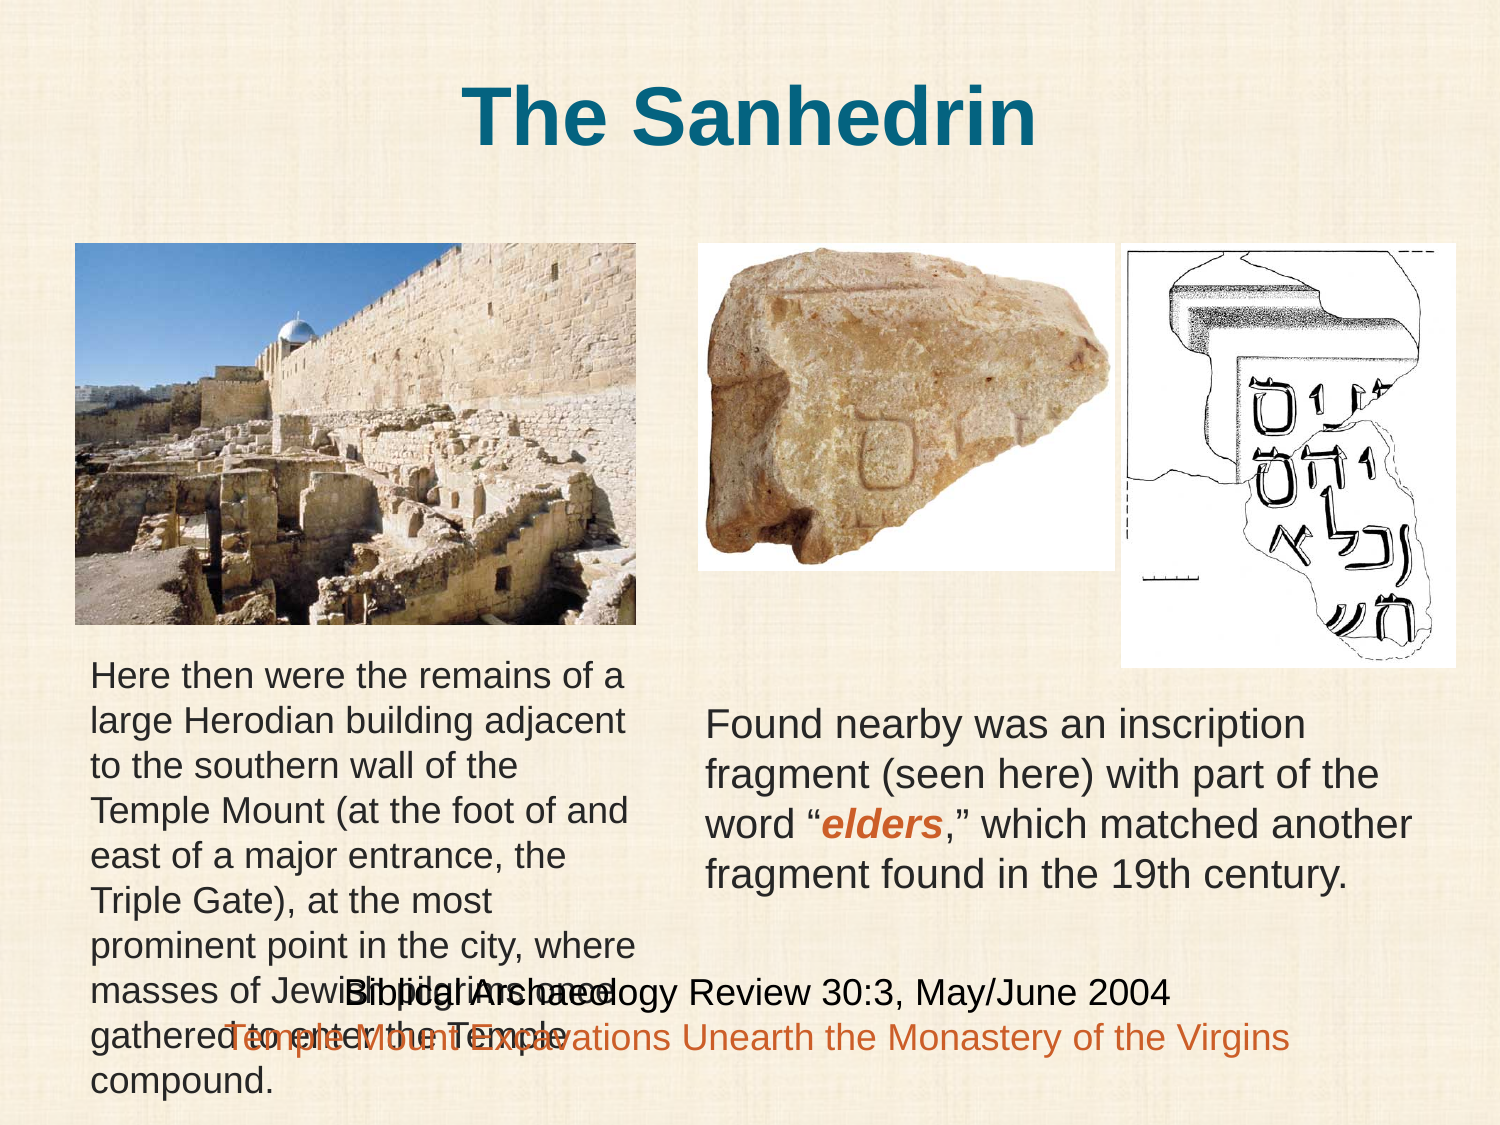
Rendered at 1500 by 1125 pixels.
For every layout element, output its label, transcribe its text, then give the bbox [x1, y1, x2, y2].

text_box Here then were the remains of a large Herodian building adjacent to the southern wall of the Temple Mount (at the foot of and east of a major entrance, the Triple Gate), at the most prominent point in the city, where masses of Jewish pilgrims once gathered to enter the Temple compound. [75, 643, 656, 945]
text_box Biblical Archaeology Review 30:3, May/June 2004 Temple Mount Excavations Unearth the Monastery of the Virgins [119, 960, 1395, 1066]
text_box Found nearby was an inscription fragment (seen here) with part of the word “elders,” which matched another fragment found in the 19th century. [689, 688, 1486, 990]
text_box The Sanhedrin [75, 18, 1425, 206]
picture [0, 0, 1500, 1125]
